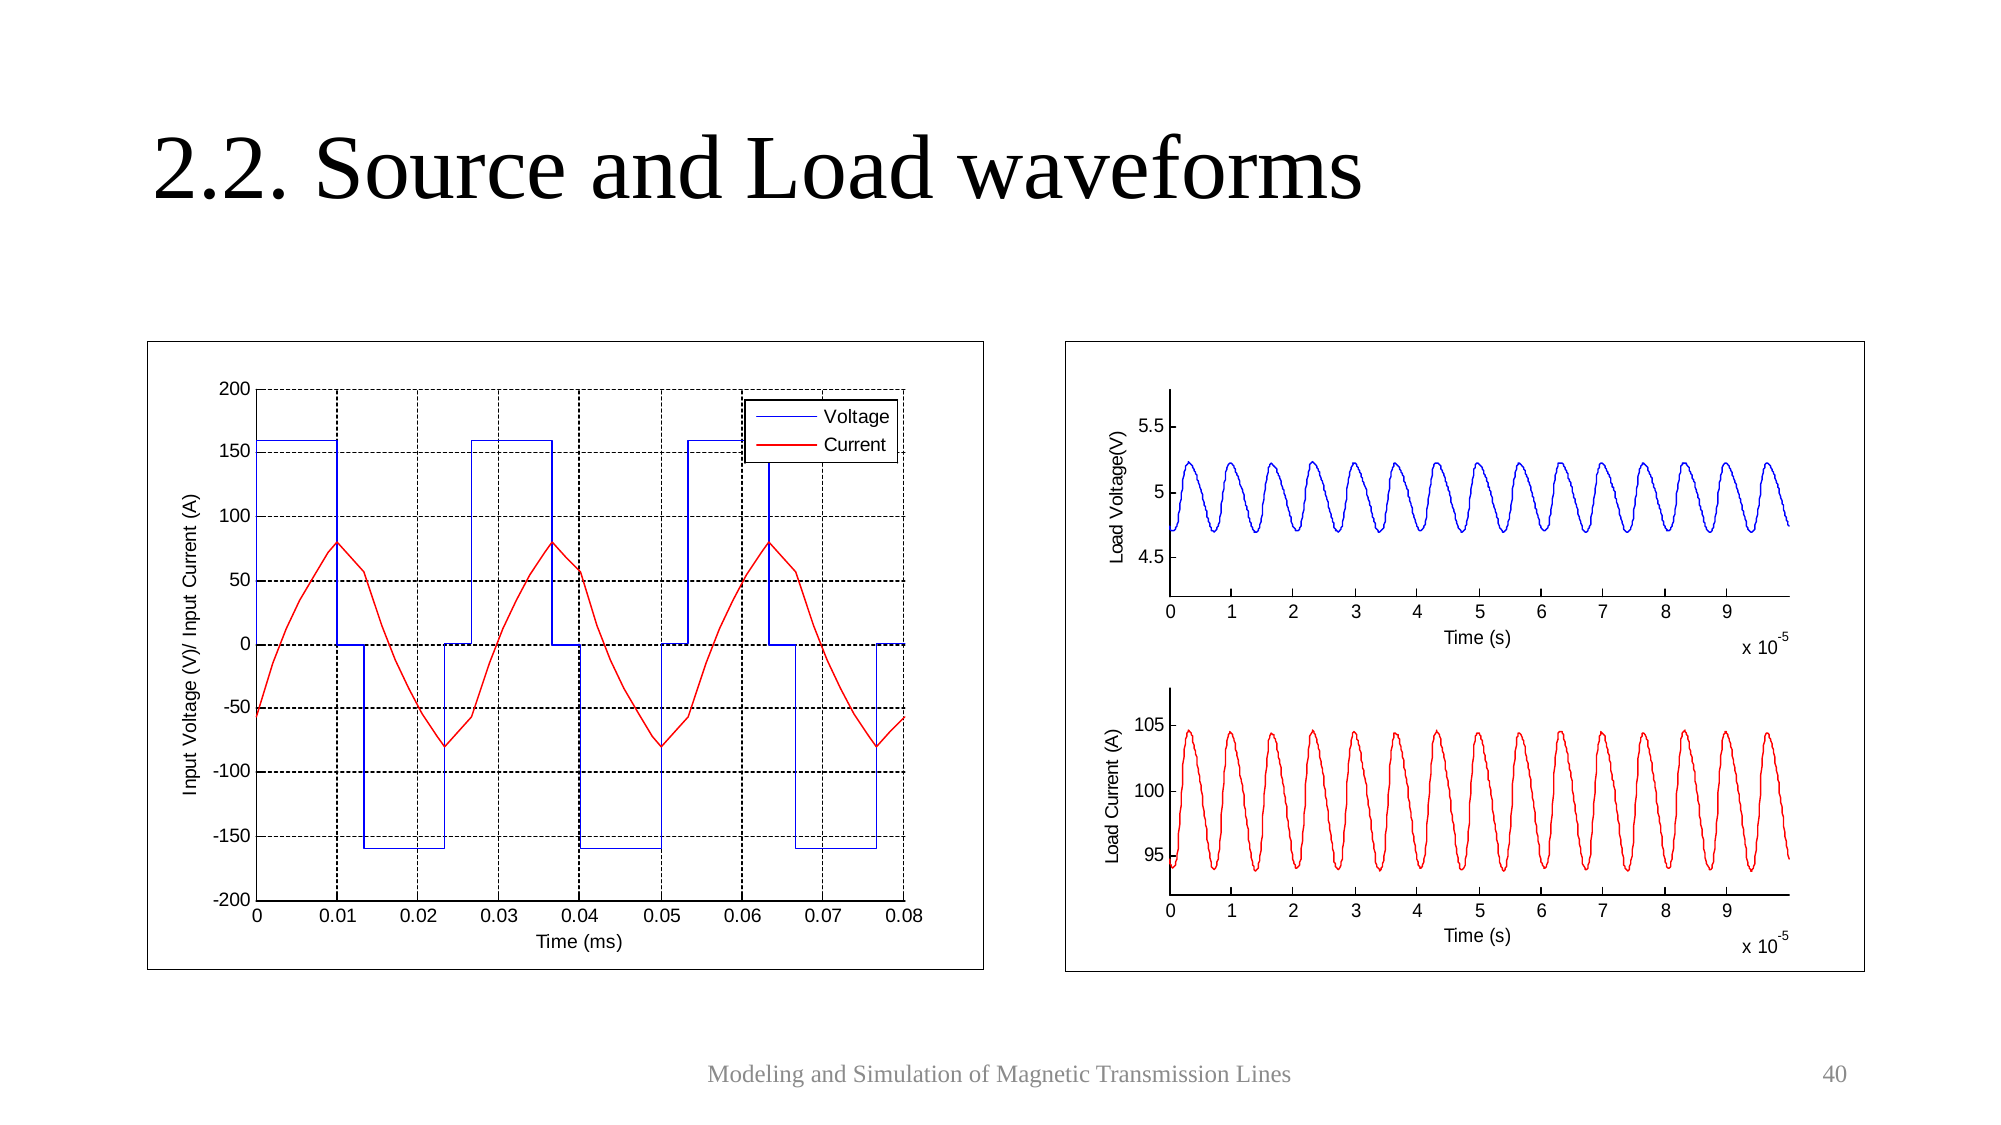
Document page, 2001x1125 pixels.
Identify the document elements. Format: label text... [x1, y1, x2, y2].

picture [1065, 341, 1865, 972]
title 2.2. Source and Load waveforms [137, 59, 1863, 278]
footer Modeling and Simulation of Magnetic Transmission Lines [662, 1042, 1338, 1103]
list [147, 341, 985, 970]
slide_number 40 [1412, 1042, 1863, 1103]
